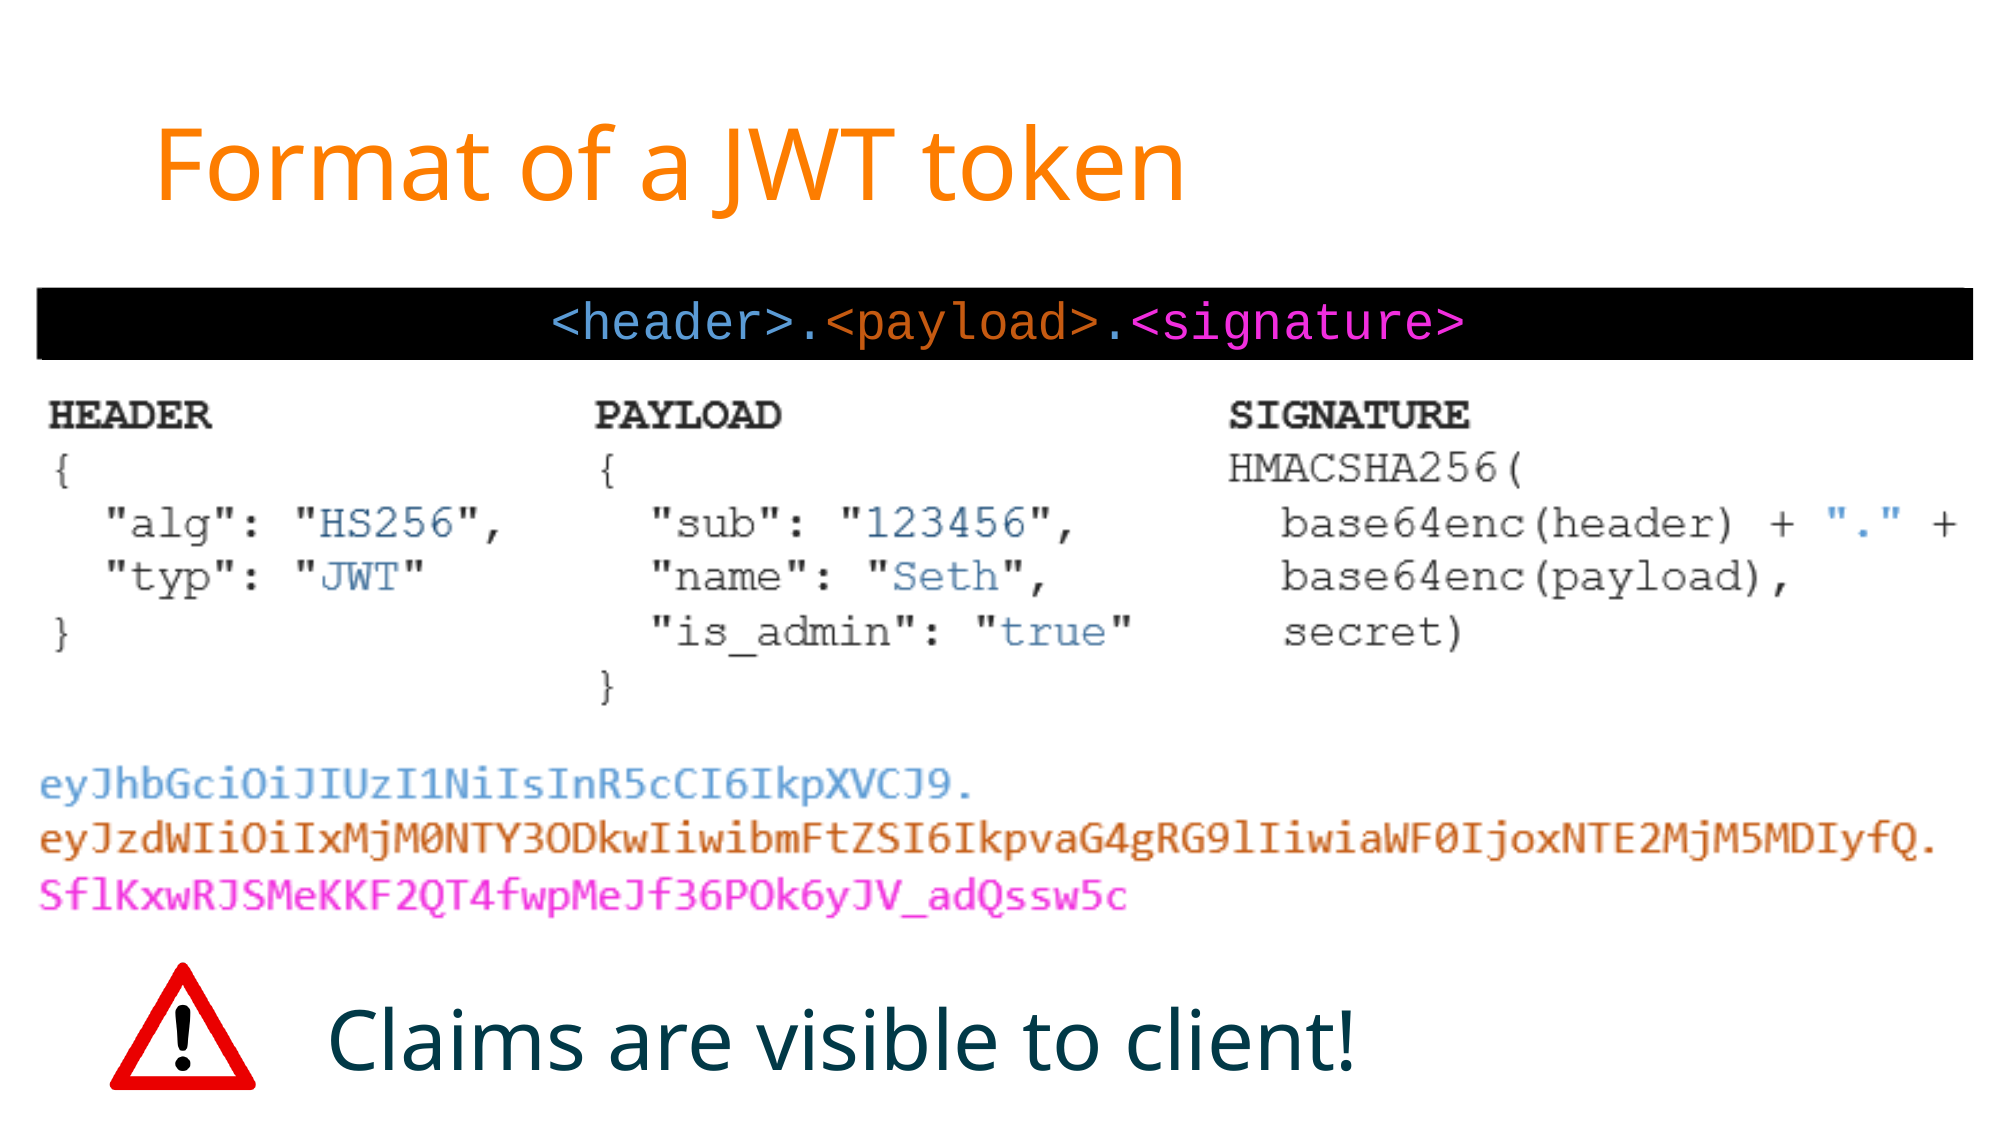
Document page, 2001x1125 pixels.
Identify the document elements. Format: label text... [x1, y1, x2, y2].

picture [26, 277, 1974, 715]
picture [26, 753, 1944, 935]
list Claims are visible to client! [137, 316, 1978, 1056]
title Format of a JWT token [137, 59, 1863, 277]
picture [107, 960, 258, 1092]
